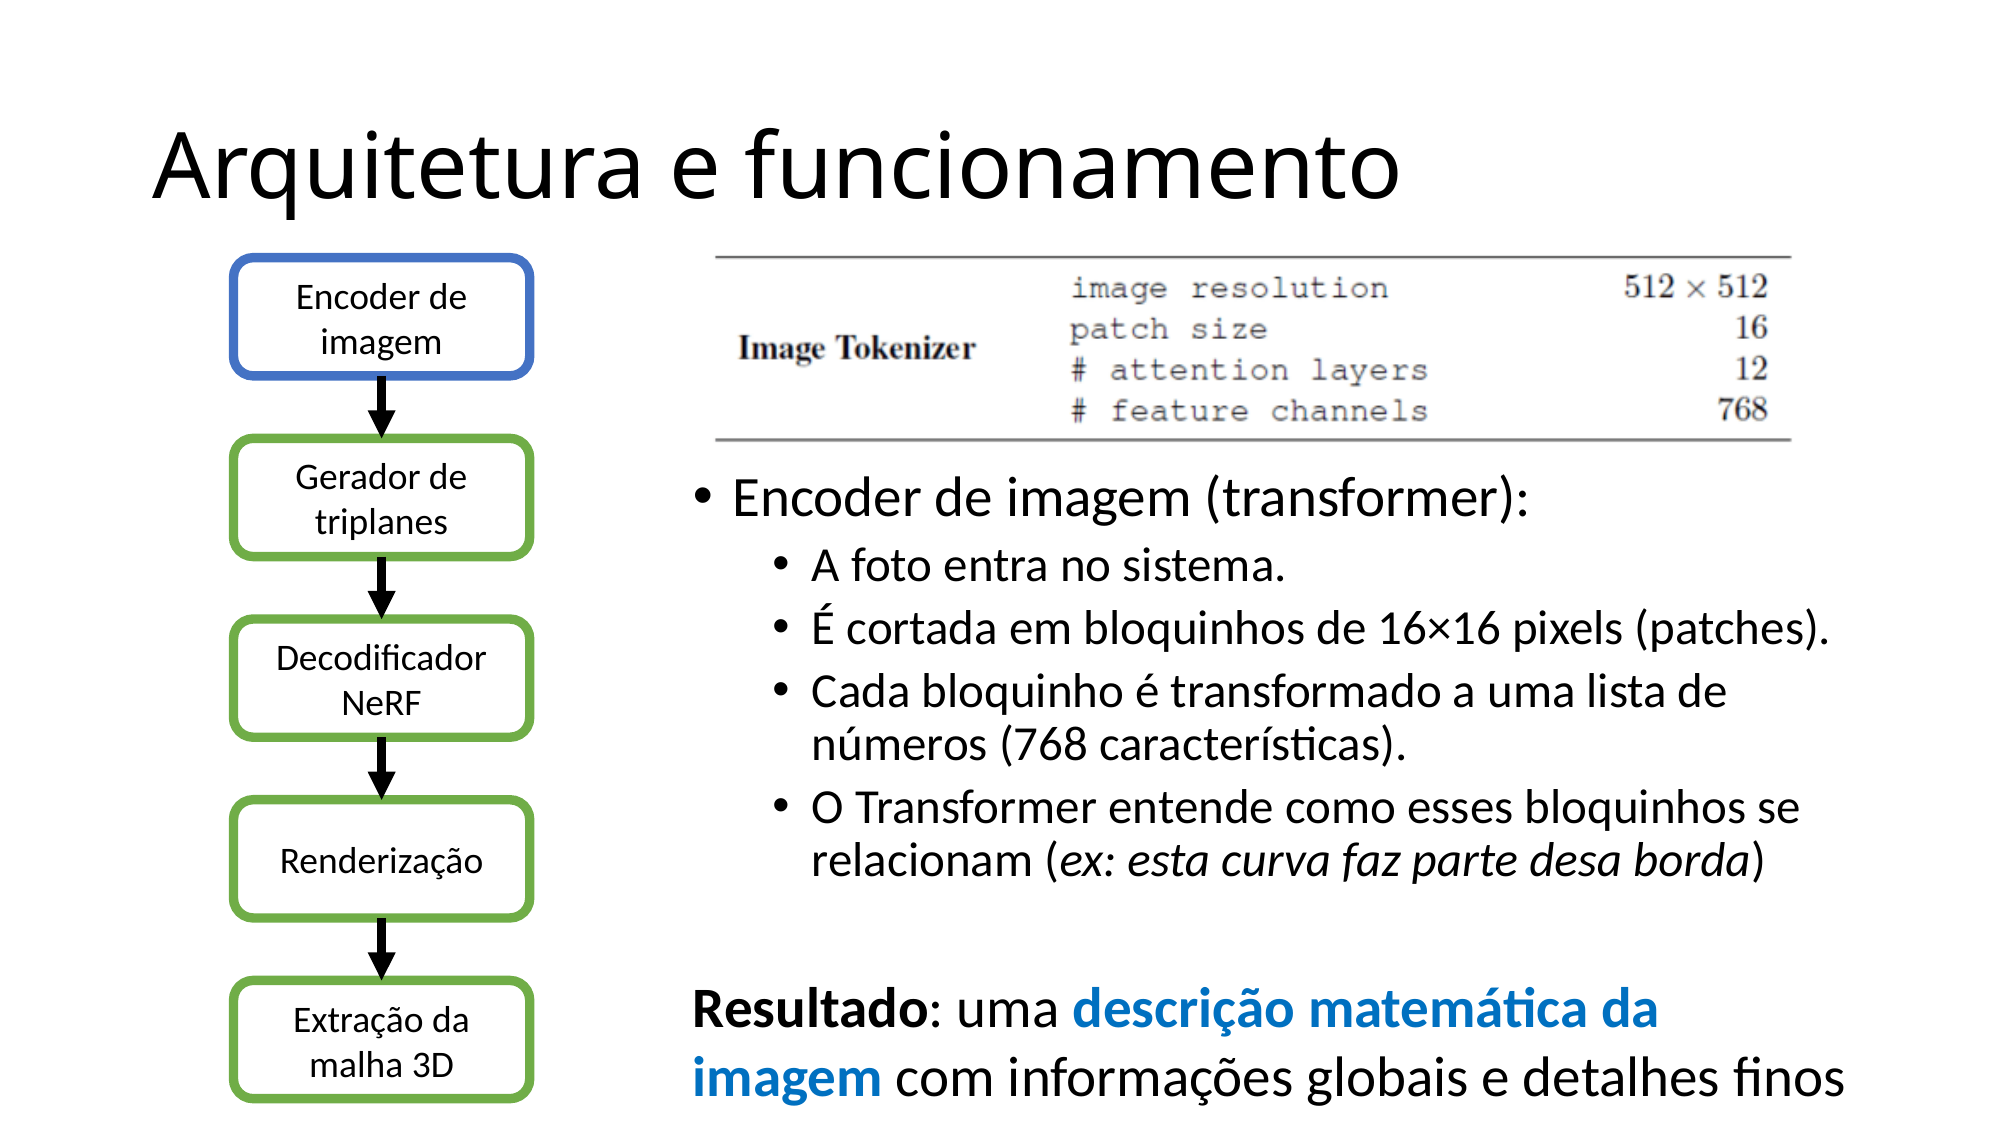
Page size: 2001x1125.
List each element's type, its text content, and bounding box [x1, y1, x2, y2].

title Arquitetura e funcionamento [137, 59, 1863, 278]
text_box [233, 257, 530, 1099]
list Encoder de imagem (transformer): A foto entra no sistema. É cortada em bloquinhos de 16×16 pixels (patches). Cada bloquinho é transformado a uma lista de números (768 características). O Transformer entende como esses bloquinhos se relacionam (ex: esta curva faz parte desa borda) Resultado: uma descrição matemática da imagem com informações globais e detalhes finos [677, 459, 1863, 1125]
picture [697, 241, 1804, 449]
